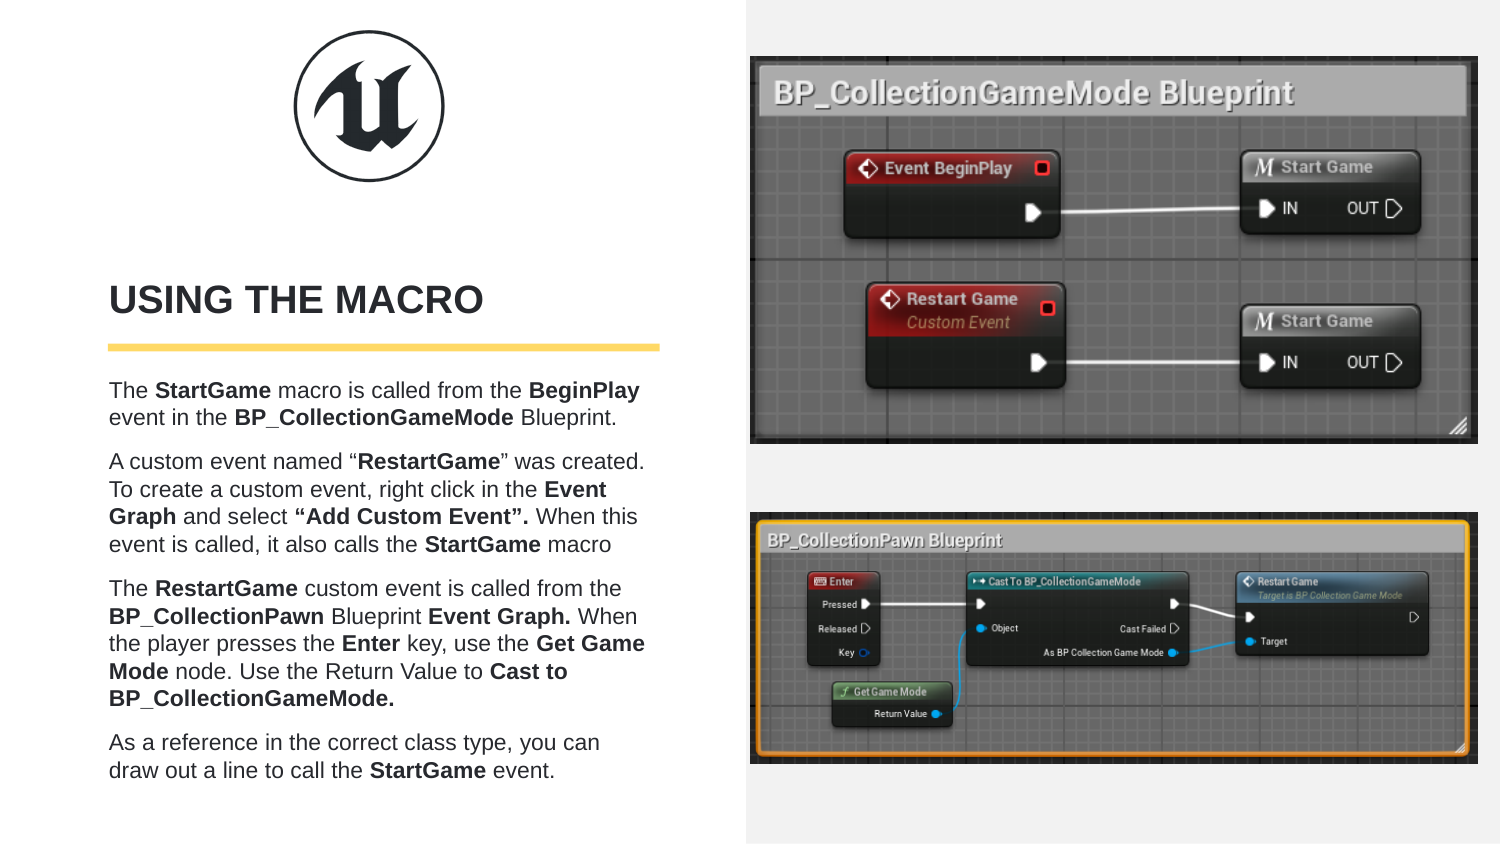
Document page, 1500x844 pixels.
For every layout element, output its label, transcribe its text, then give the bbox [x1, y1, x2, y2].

picture [749, 511, 1478, 764]
picture [288, 24, 451, 56]
list The StartGame macro is called from the BeginPlay event in the BP_CollectionGameMode Blueprint. A custom event named “RestartGame” was created. To create a custom event, right click in the Event Graph and select “Add Custom Event”. When this event is called, it also calls the StartGame macro The RestartGame custom event is called from the BP_CollectionPawn Blueprint Event Graph. When the player presses the Enter key, use the Get Game Mode node. Use the Return Value to Cast to BP_CollectionGameMode. As a reference in the correct class type, you can draw out a line to call the StartGame event. [103, 372, 660, 844]
title USING THE MACRO [103, 56, 660, 325]
picture [749, 55, 1478, 445]
